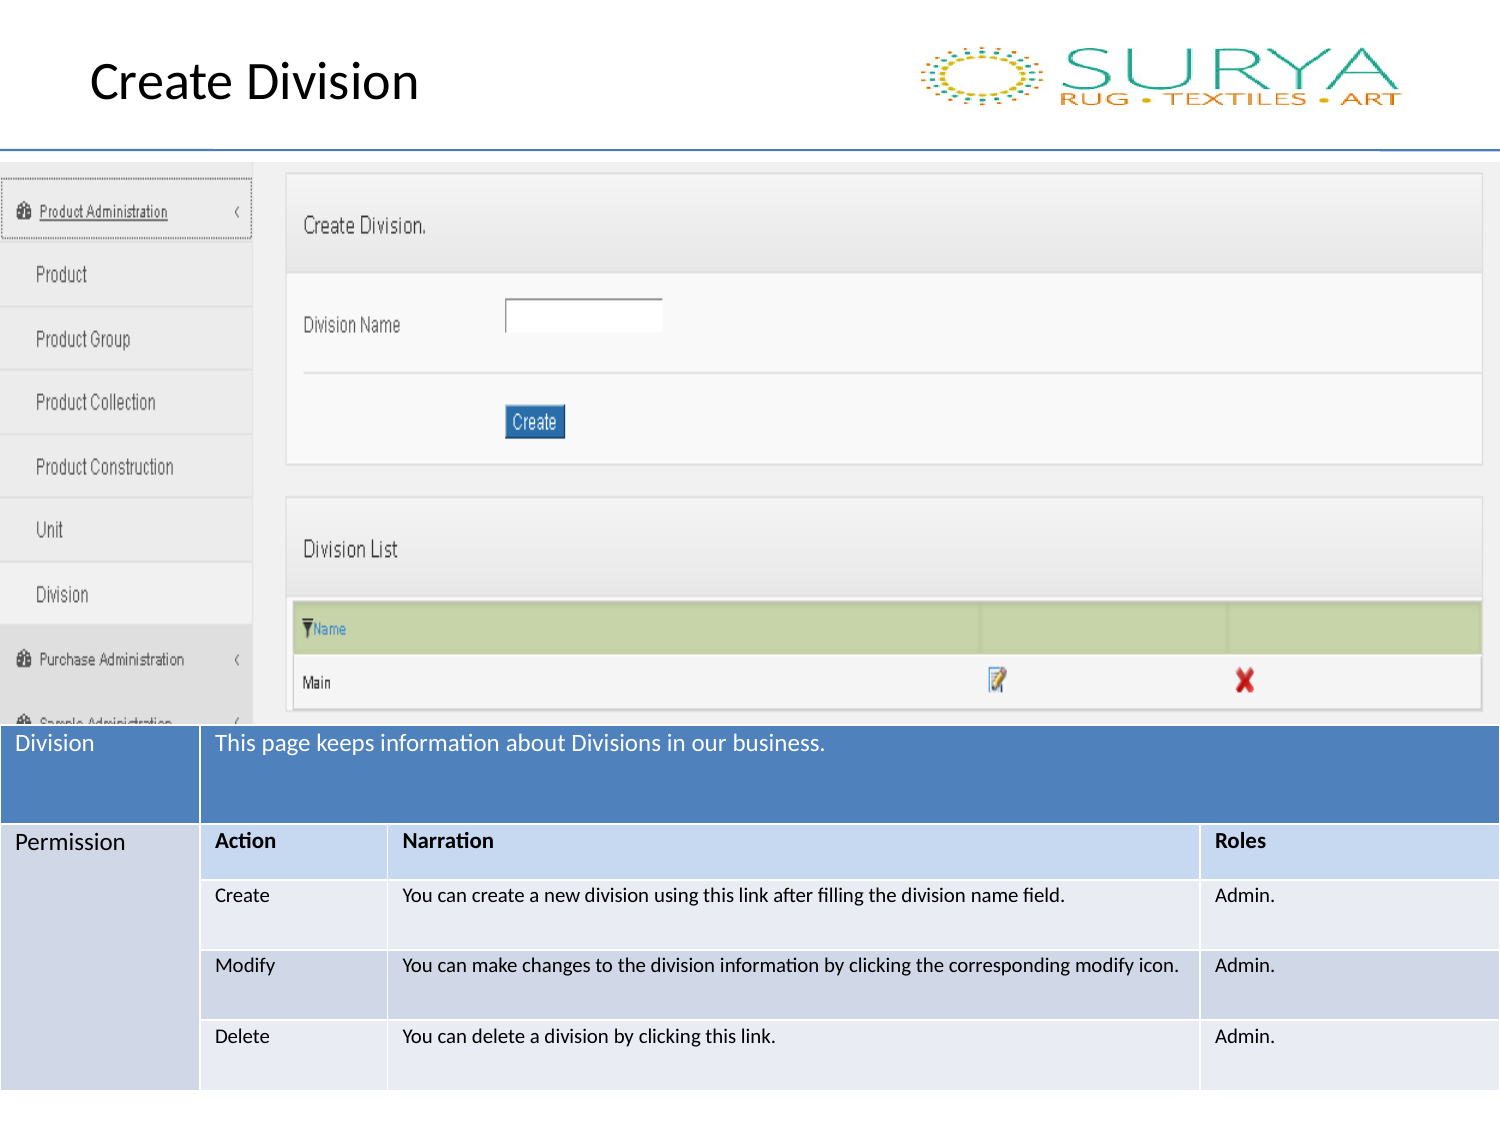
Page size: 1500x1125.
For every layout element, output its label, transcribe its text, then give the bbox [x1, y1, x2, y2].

table_header This page keeps information about Divisions in our business. [201, 734, 1499, 823]
table_cell Permission [1, 825, 199, 1090]
table_cell Admin. [1201, 881, 1499, 949]
table_cell Delete [201, 1021, 387, 1090]
table_cell Action [201, 825, 387, 879]
table_cell You can make changes to the division information by clicking the corresponding modify icon. [388, 951, 1199, 1019]
table_cell You can create a new division using this link after filling the division name field. [388, 881, 1199, 949]
picture [0, 162, 1500, 726]
table_header Division [1, 734, 199, 823]
table_cell Admin. [1201, 951, 1499, 1019]
table_cell Admin. [1201, 1021, 1499, 1090]
title Create Division [75, 24, 1425, 130]
table_cell Create [201, 881, 387, 949]
table_cell Roles [1201, 825, 1499, 879]
table_cell Narration [388, 825, 1199, 879]
table_cell Modify [201, 951, 387, 1019]
table_cell You can delete a division by clicking this link. [388, 1021, 1199, 1090]
